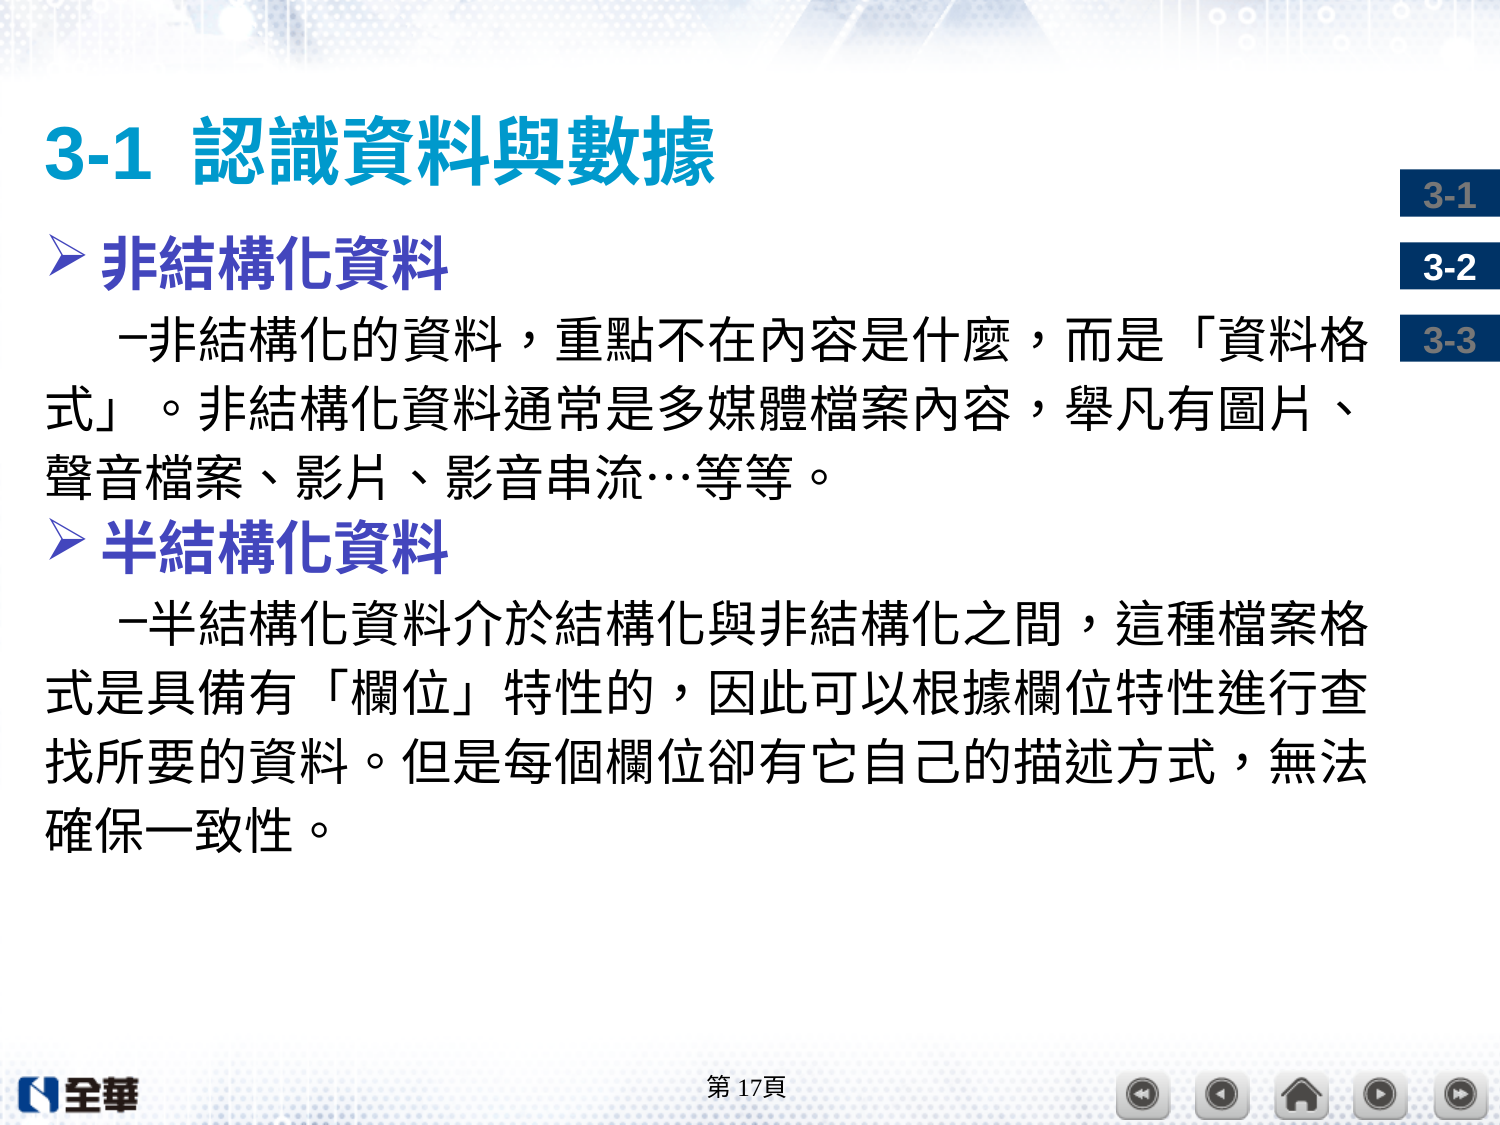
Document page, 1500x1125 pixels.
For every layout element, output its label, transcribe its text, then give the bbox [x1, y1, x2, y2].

title 3-1 認識資料與數據 [29, 89, 1386, 209]
list 非結構化資料 非結構化的資料，重點不在內容是什麼，而是「資料格式」。非結構化資料通常是多媒體檔案內容，舉凡有圖片、聲音檔案、影片、影音串流…等等。 半結構化資料 半結構化資料介於結構化與非結構化之間，這種檔案格式是具備有「欄位」特性的，因此可以根據欄位特性進行查找所要的資料。但是每個欄位卻有它自己的描述方式，無法確保一致性。 [29, 219, 1386, 1048]
picture [0, 0, 1500, 1125]
